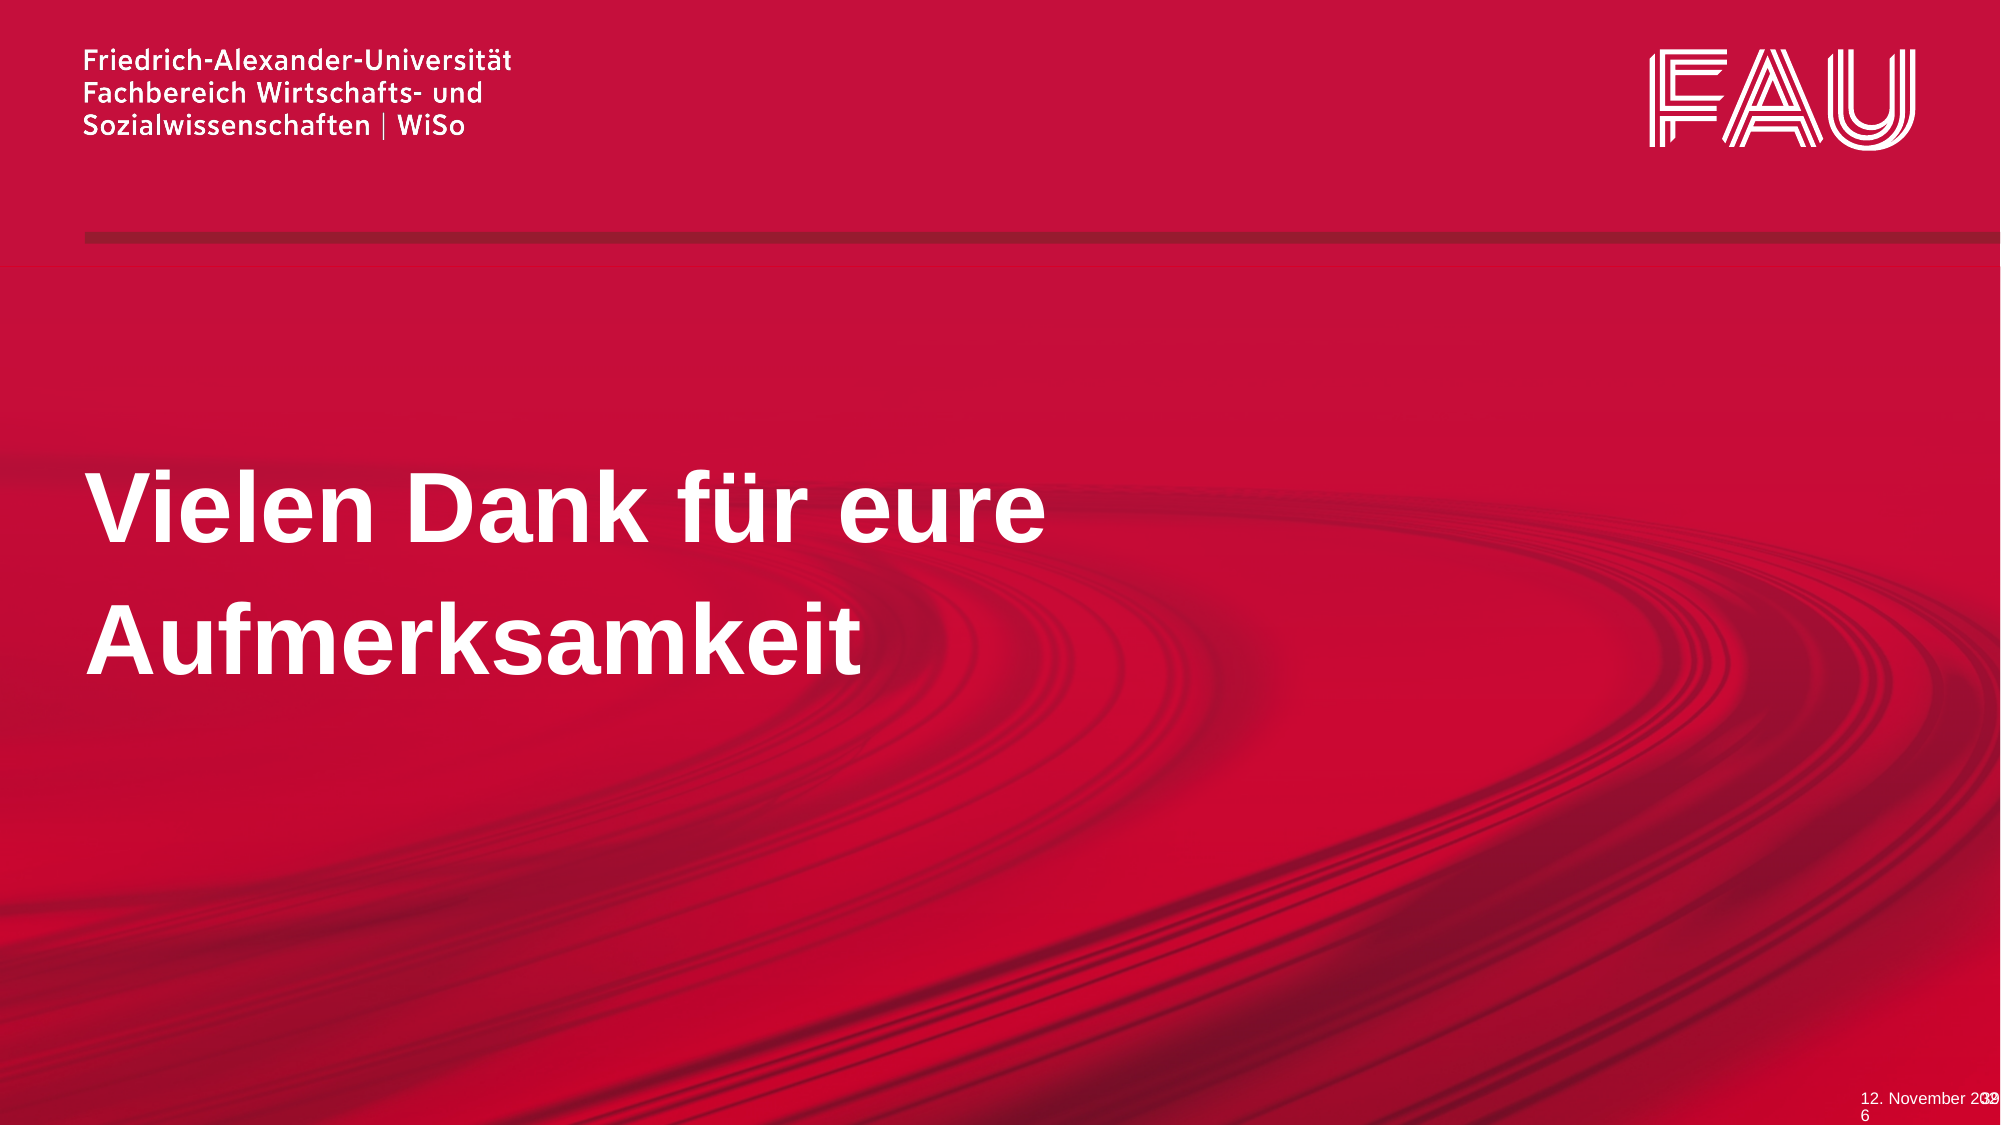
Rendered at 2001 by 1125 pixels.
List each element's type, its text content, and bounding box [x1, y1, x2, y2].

slide_number 39 [1968, 1088, 2000, 1109]
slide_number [1860, 1088, 1968, 1109]
list Vielen Dank für eure Aufmerksamkeit [85, 434, 1916, 691]
